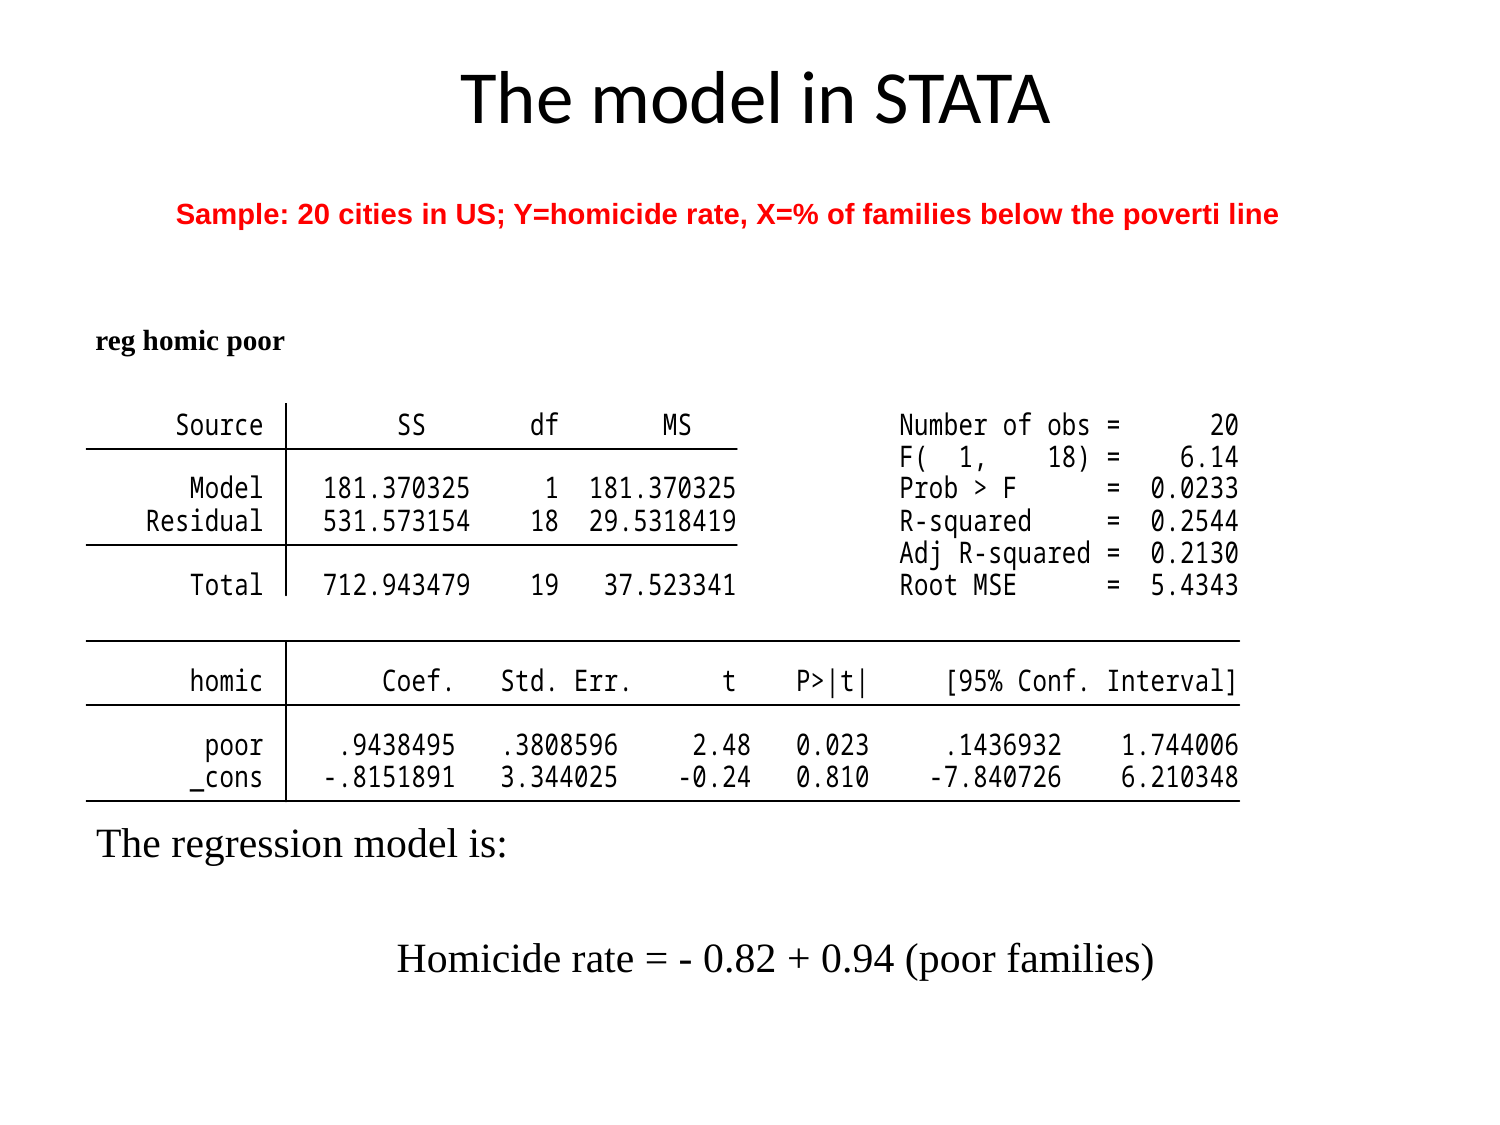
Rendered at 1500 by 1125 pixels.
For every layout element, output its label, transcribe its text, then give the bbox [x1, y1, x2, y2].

text_box reg homic poor [72, 314, 301, 364]
list The regression model is: Homicide rate = - 0.82 + 0.94 (poor families) [80, 852, 1471, 1075]
title The model in STATA [118, 24, 1394, 163]
text_box Sample: 20 cities in US; Y=homicide rate, X=% of families below the poverti line [160, 187, 1296, 238]
picture [80, 403, 1500, 852]
